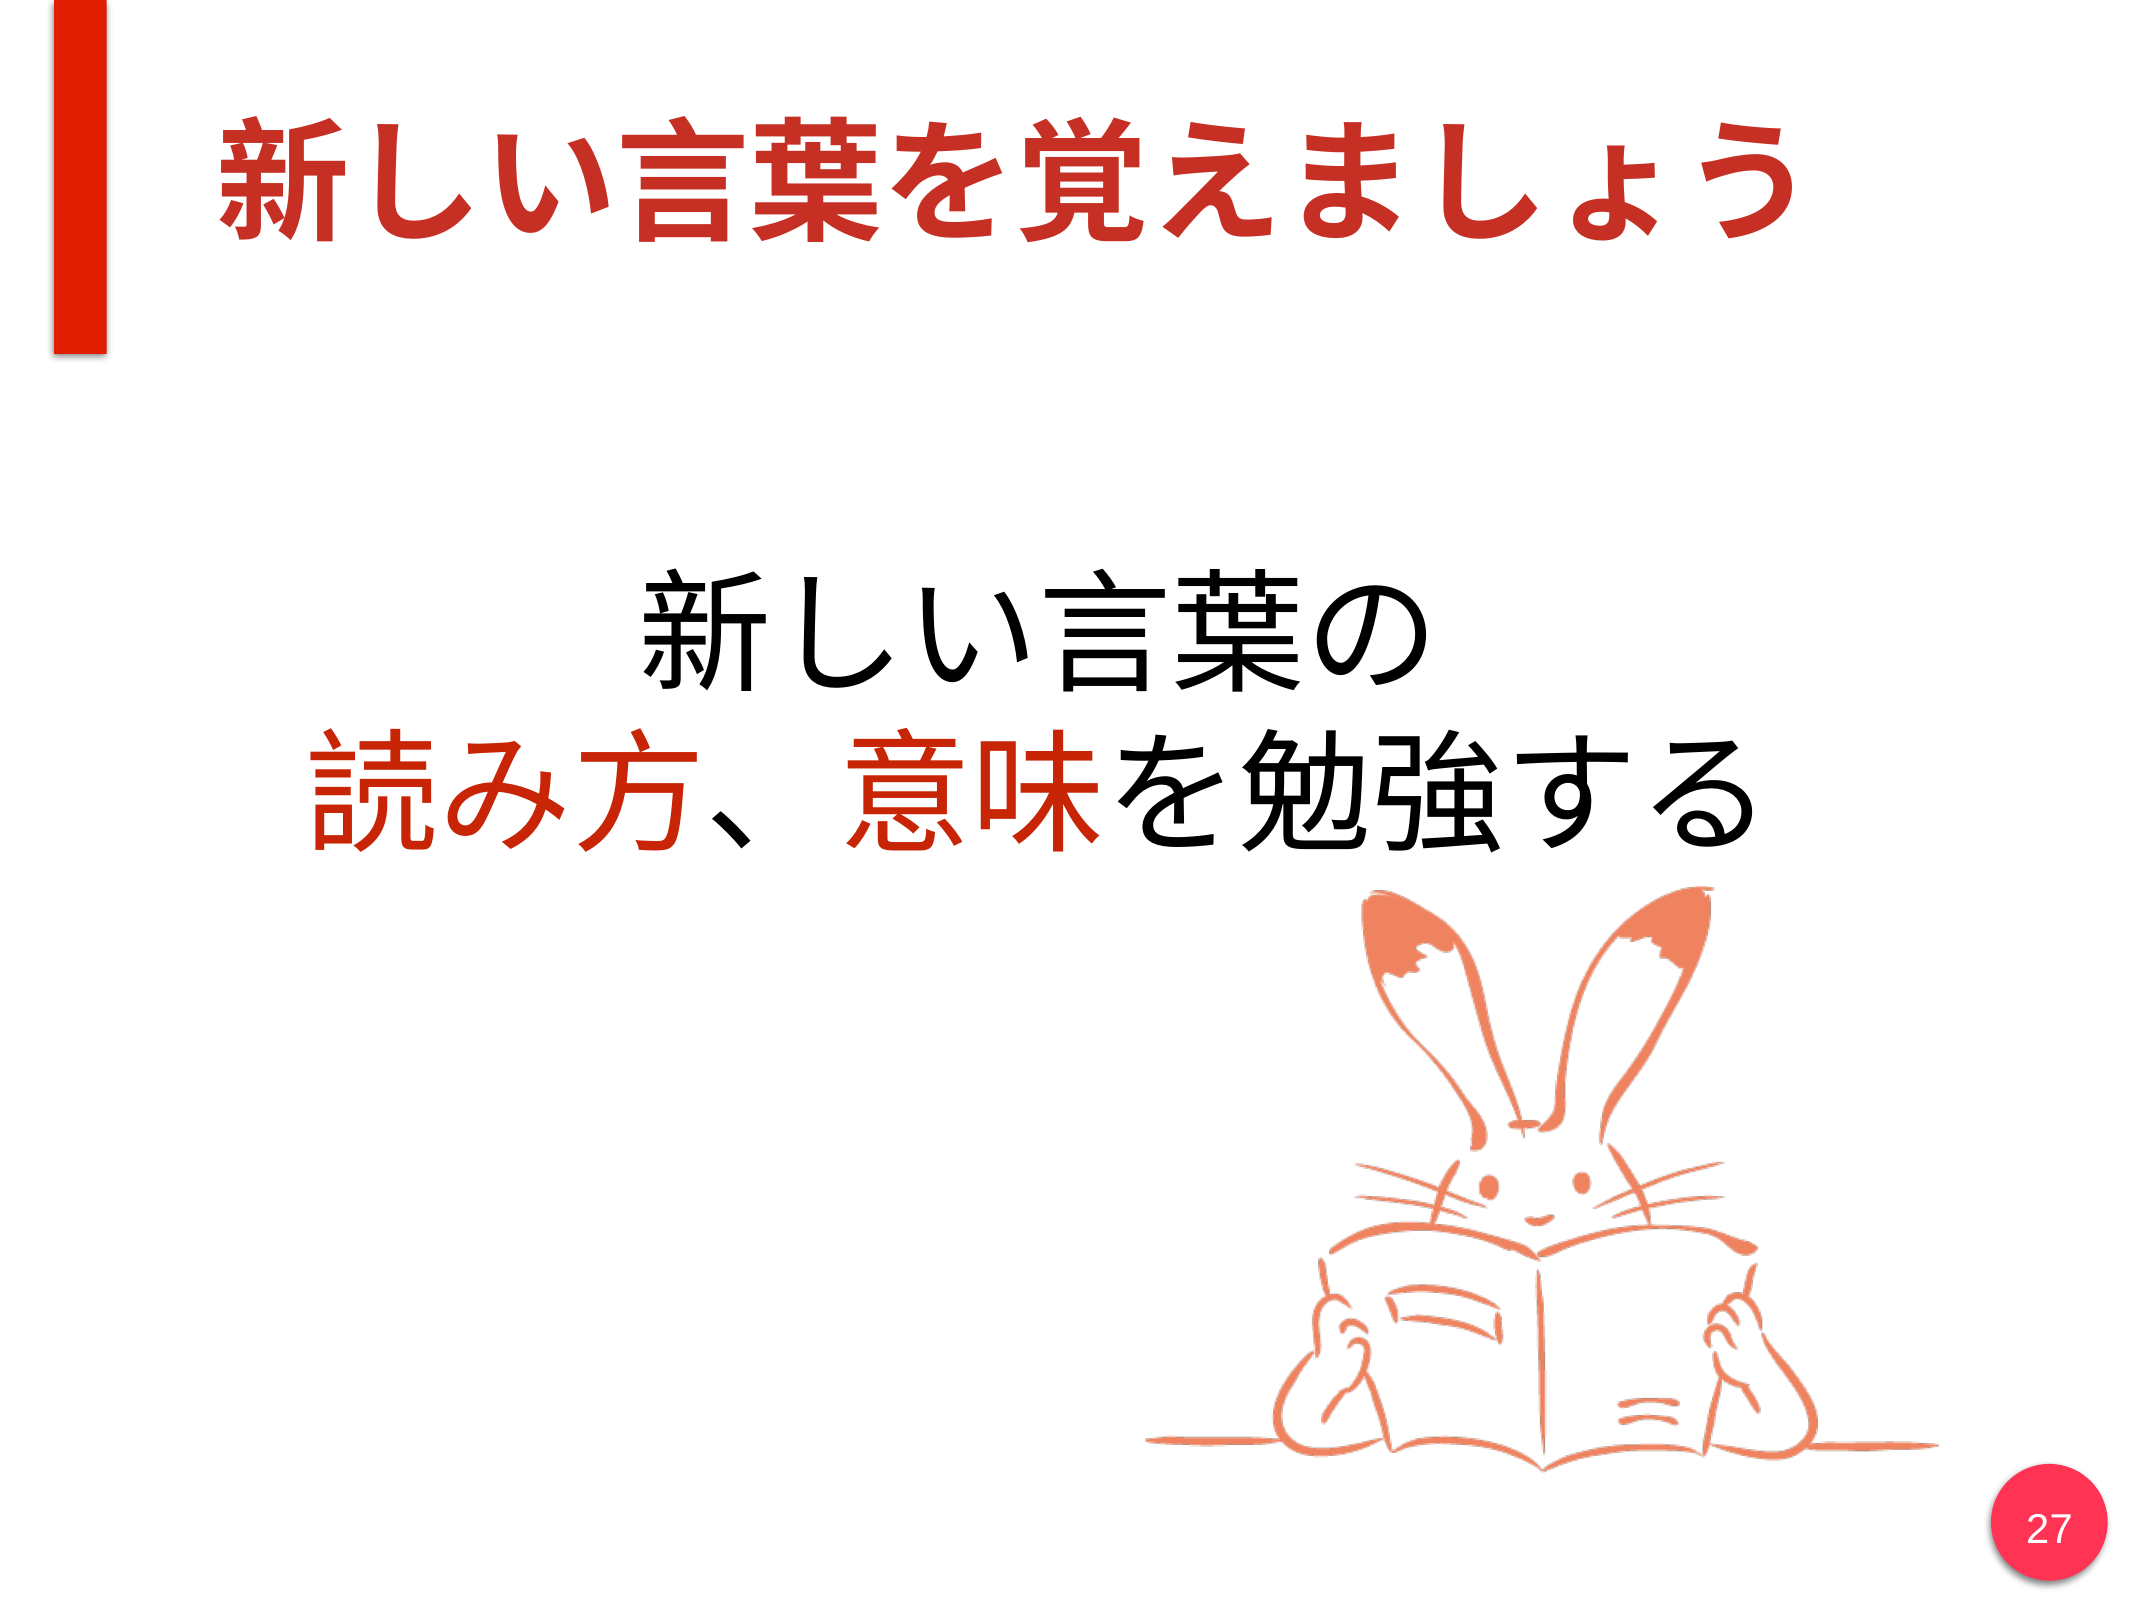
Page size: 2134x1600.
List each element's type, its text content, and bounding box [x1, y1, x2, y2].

text_box 新しい言葉の 読み方、意味を勉強する [227, 452, 1851, 965]
slide_number 27 [2012, 1493, 2087, 1600]
picture [1145, 886, 1940, 1473]
title 新しい言葉を覚えましょう [208, 18, 2030, 336]
